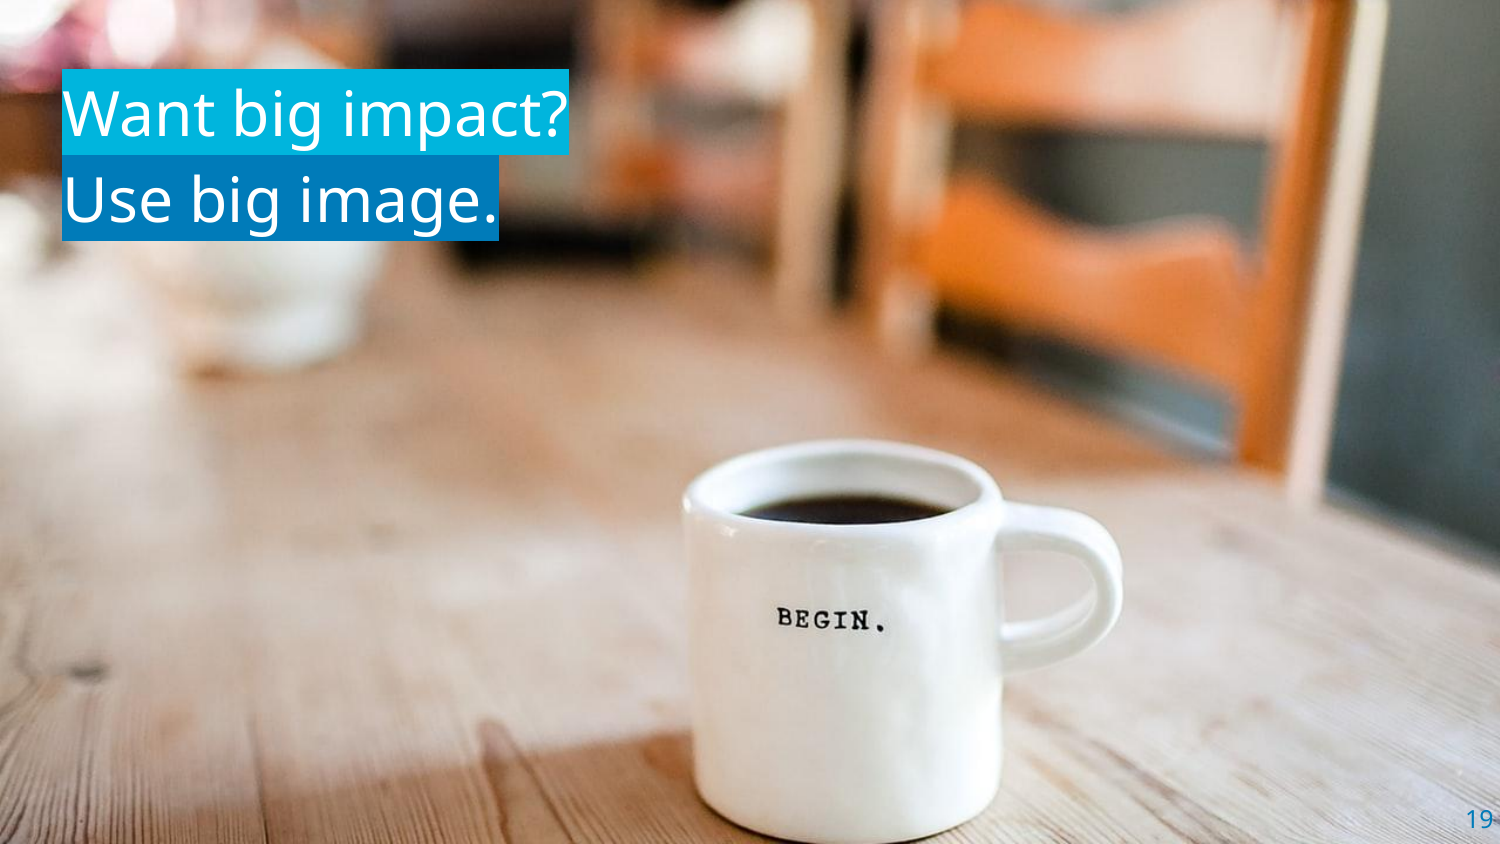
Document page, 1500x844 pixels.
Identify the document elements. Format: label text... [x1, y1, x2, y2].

picture [0, 0, 1500, 844]
slide_number 19 [1418, 760, 1494, 838]
title Want big impact? Use big image. [62, 62, 843, 229]
